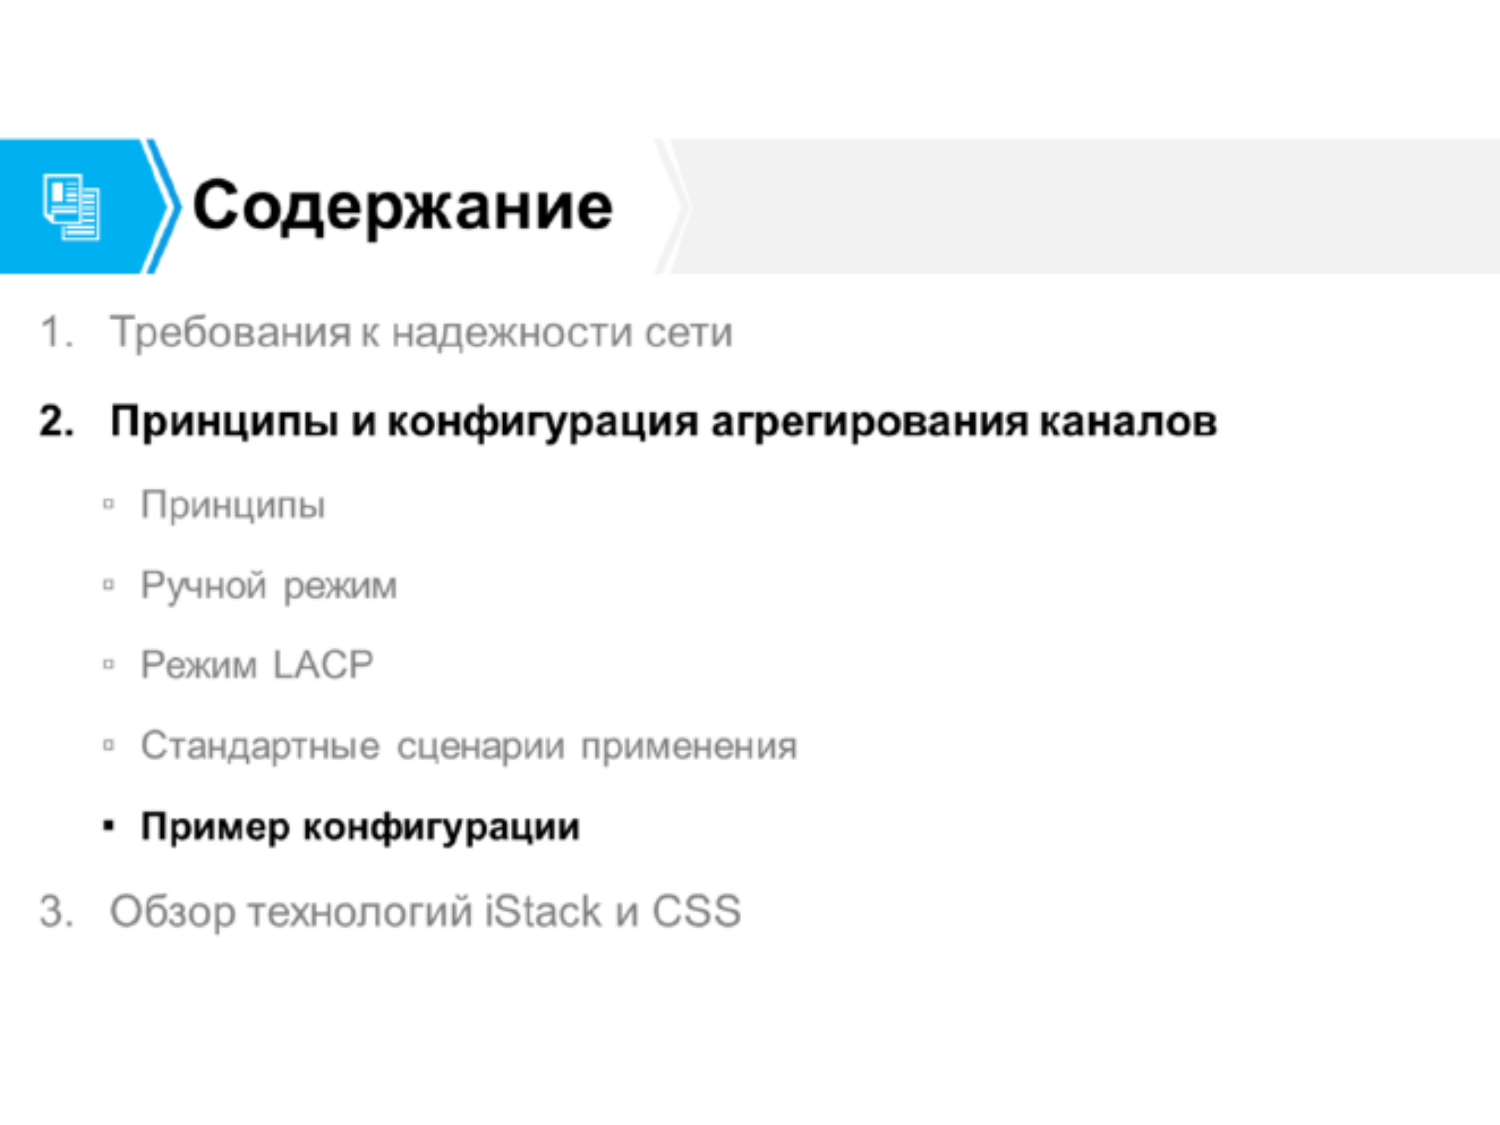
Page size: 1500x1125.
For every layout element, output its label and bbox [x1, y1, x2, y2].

list [0, 127, 1500, 953]
